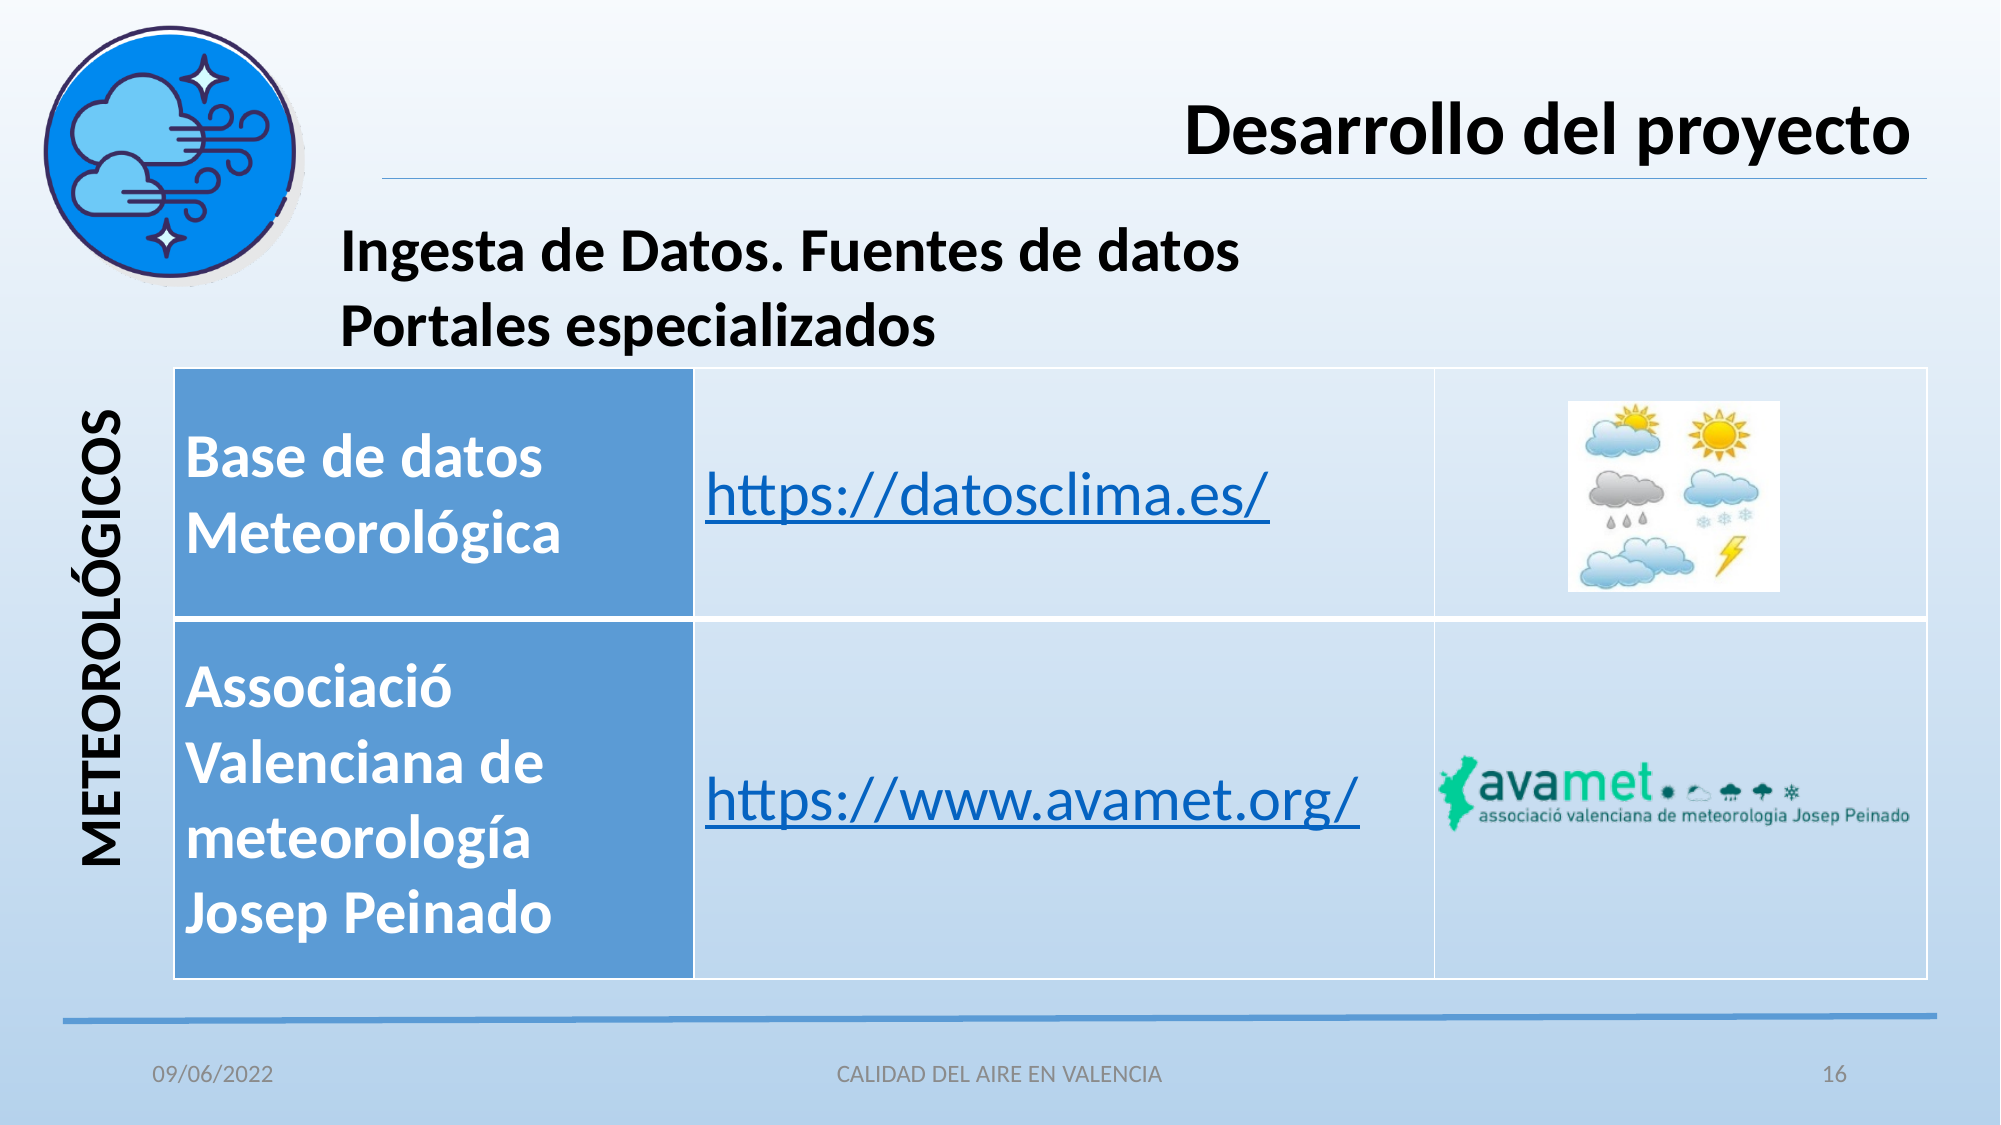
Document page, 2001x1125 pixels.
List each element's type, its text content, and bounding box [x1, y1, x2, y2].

table_cell https://www.avamet.org/ [695, 622, 1434, 978]
table_cell Associació Valenciana de meteorología Josep Peinado [175, 622, 693, 978]
slide_number 16 [1412, 1042, 1863, 1103]
table_header https://datosclima.es/ [695, 369, 1434, 616]
text_box METEOROLÓGICOS [55, 394, 140, 884]
text_box Ingesta de Datos. Fuentes de datos Portales especializados [325, 201, 1819, 367]
text_box Desarrollo del proyecto [815, 72, 1927, 178]
table_header [1435, 369, 1926, 616]
table_cell [1435, 622, 1926, 978]
table_header Base de datos Meteorológica [175, 369, 693, 616]
picture [1436, 746, 1911, 833]
picture [37, 19, 313, 295]
footer CALIDAD DEL AIRE EN VALENCIA [662, 1042, 1338, 1103]
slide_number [137, 1042, 588, 1103]
picture [1568, 401, 1780, 592]
